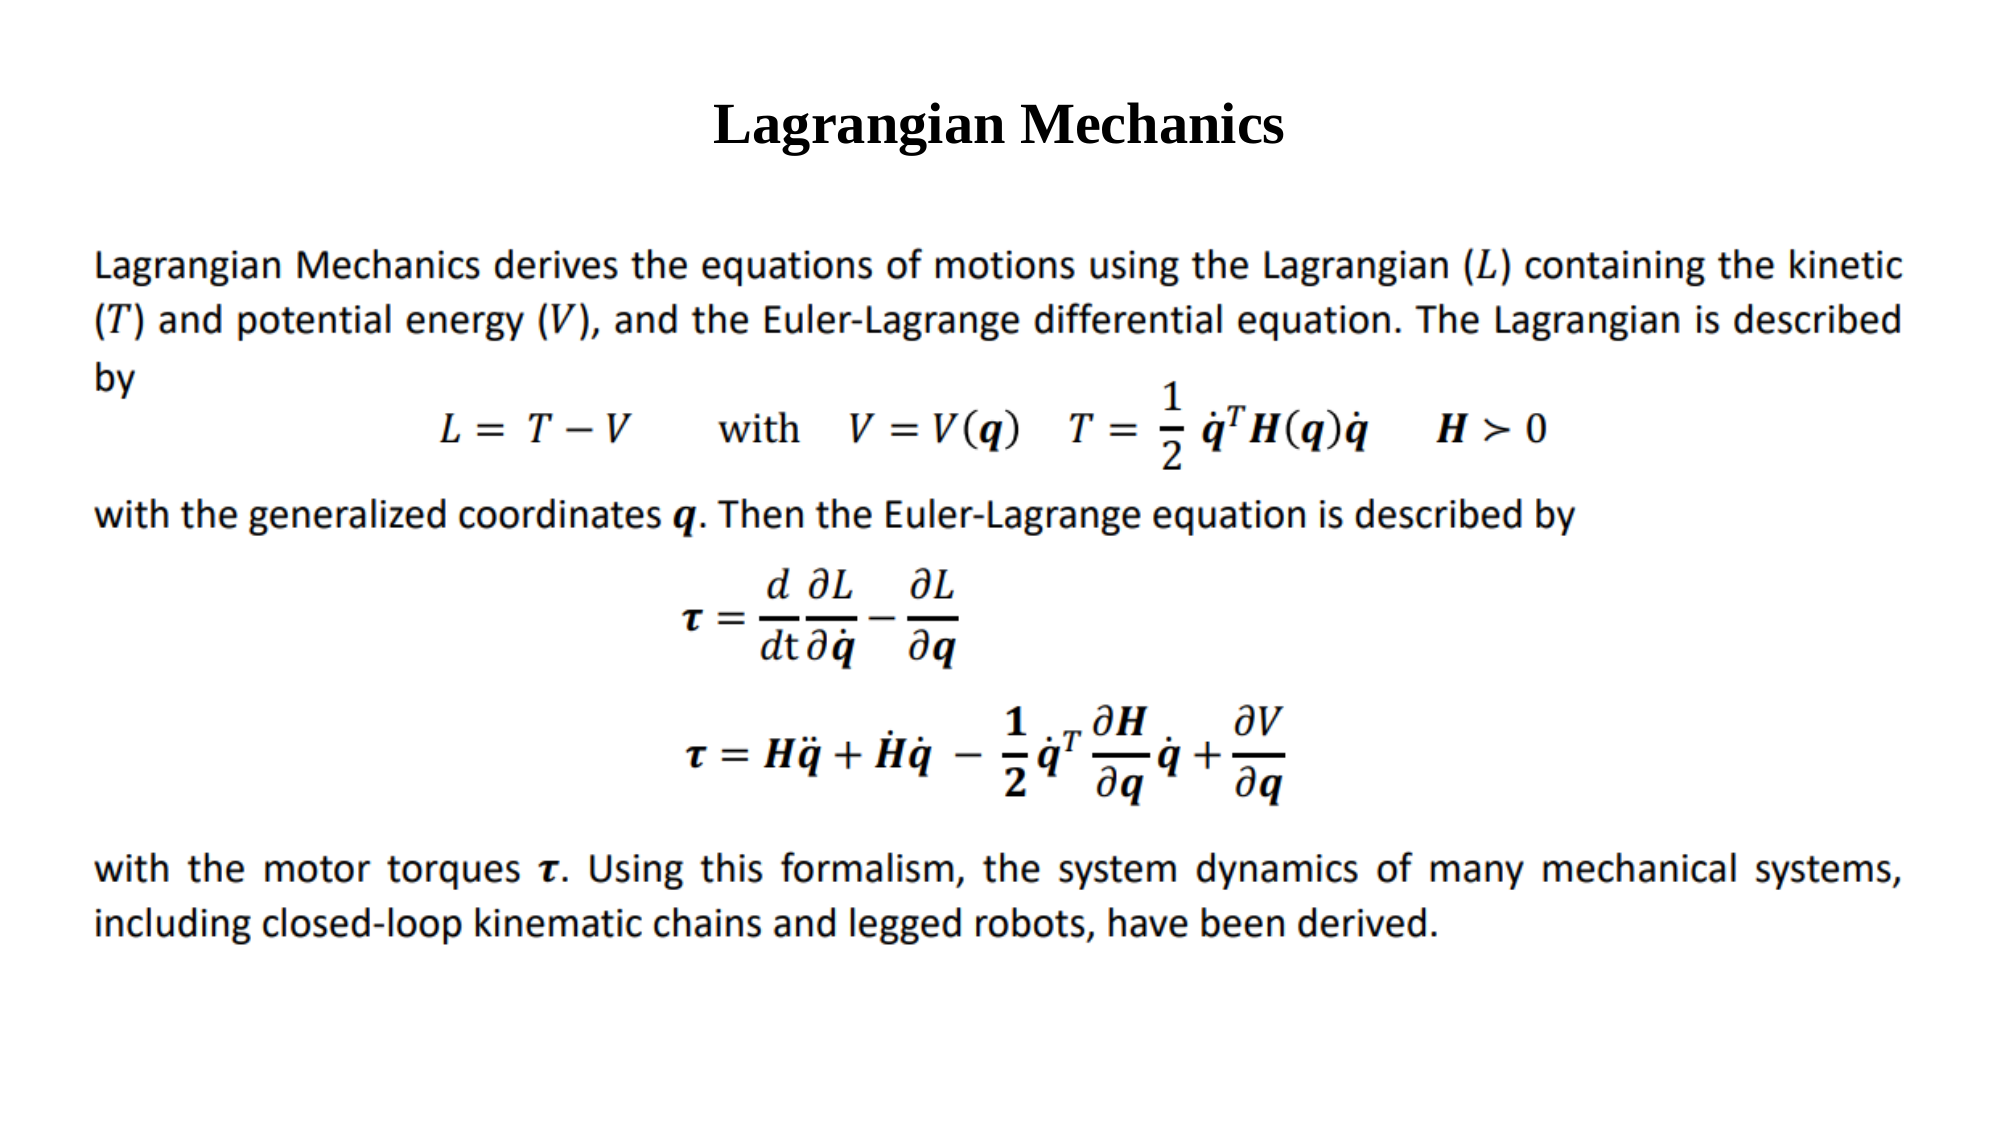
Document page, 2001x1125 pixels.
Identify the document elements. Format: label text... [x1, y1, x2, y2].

text_box Lagrangian Mechanics [381, 78, 1619, 163]
picture [82, 243, 1918, 956]
